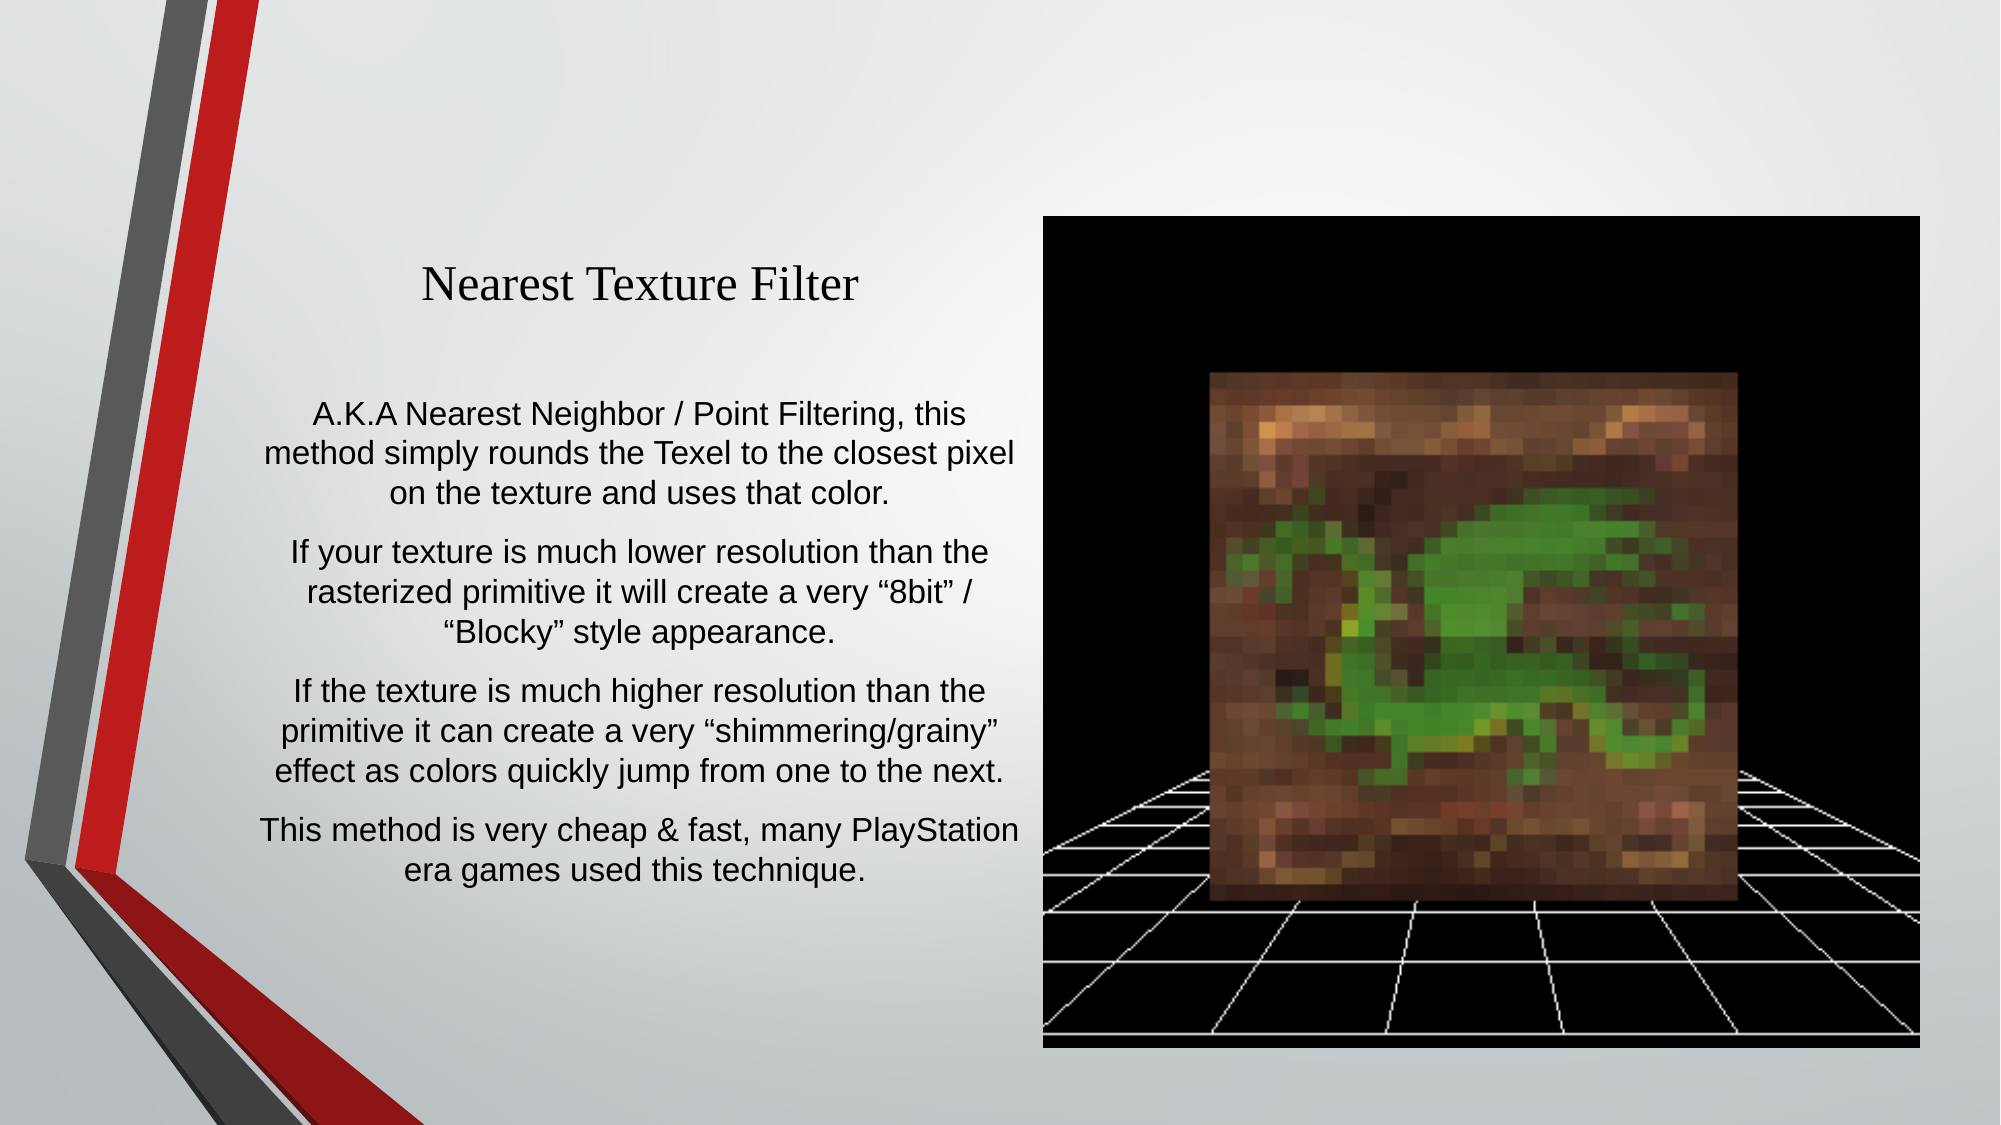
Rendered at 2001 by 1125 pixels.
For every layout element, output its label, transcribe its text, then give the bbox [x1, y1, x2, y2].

list A.K.A Nearest Neighbor / Point Filtering, this method simply rounds the Texel to the closest pixel on the texture and uses that color. If your texture is much lower resolution than the rasterized primitive it will create a very “8bit” / “Blocky” style appearance. If the texture is much higher resolution than the primitive it can create a very “shimmering/grainy” effect as colors quickly jump from one to the next. This method is very cheap & fast, many PlayStation era games used this technique. [243, 290, 1037, 1048]
title Nearest Texture Filter [243, 216, 1037, 290]
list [1042, 216, 1920, 1048]
